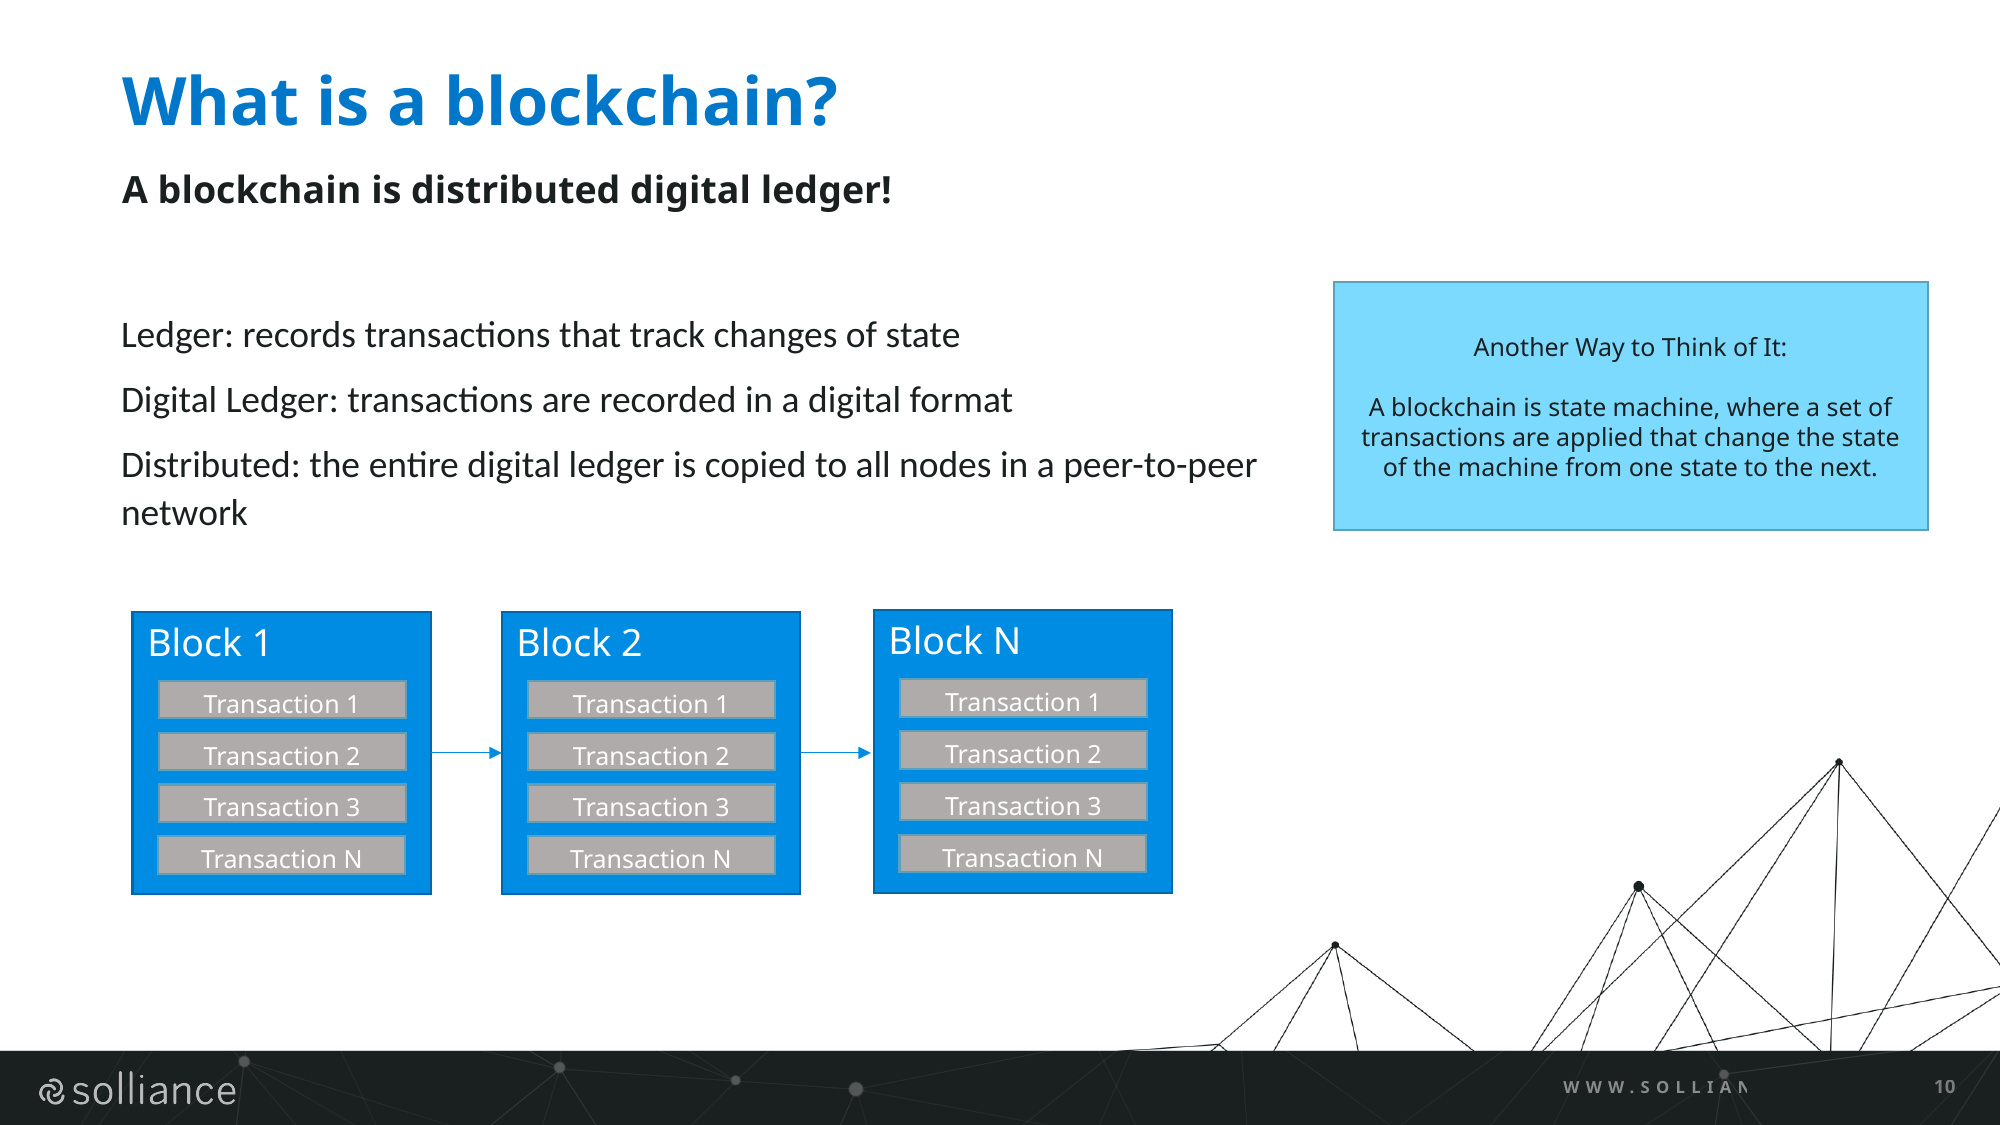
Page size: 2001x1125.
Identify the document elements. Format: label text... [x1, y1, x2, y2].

title What is a blockchain? [107, 56, 1894, 150]
text_box Ledger: records transactions that track changes of state Digital Ledger: transactions are recorded in a digital format Distributed: the entire digital ledger is copied to all nodes in a peer-to-peer network [106, 299, 1350, 975]
picture [869, 668, 2000, 1051]
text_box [501, 611, 801, 895]
text_box Another Way to Think of It: A blockchain is state machine, where a set of transactions are applied that change the state of the machine from one state to the next. [1333, 281, 1929, 531]
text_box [873, 610, 1173, 893]
slide_number 10 [1908, 1060, 1981, 1116]
picture [39, 1071, 236, 1105]
list A blockchain is distributed digital ledger! [107, 149, 1893, 257]
footer WWW.SOLLIANCE.NET [1186, 1060, 1862, 1116]
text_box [132, 611, 432, 895]
